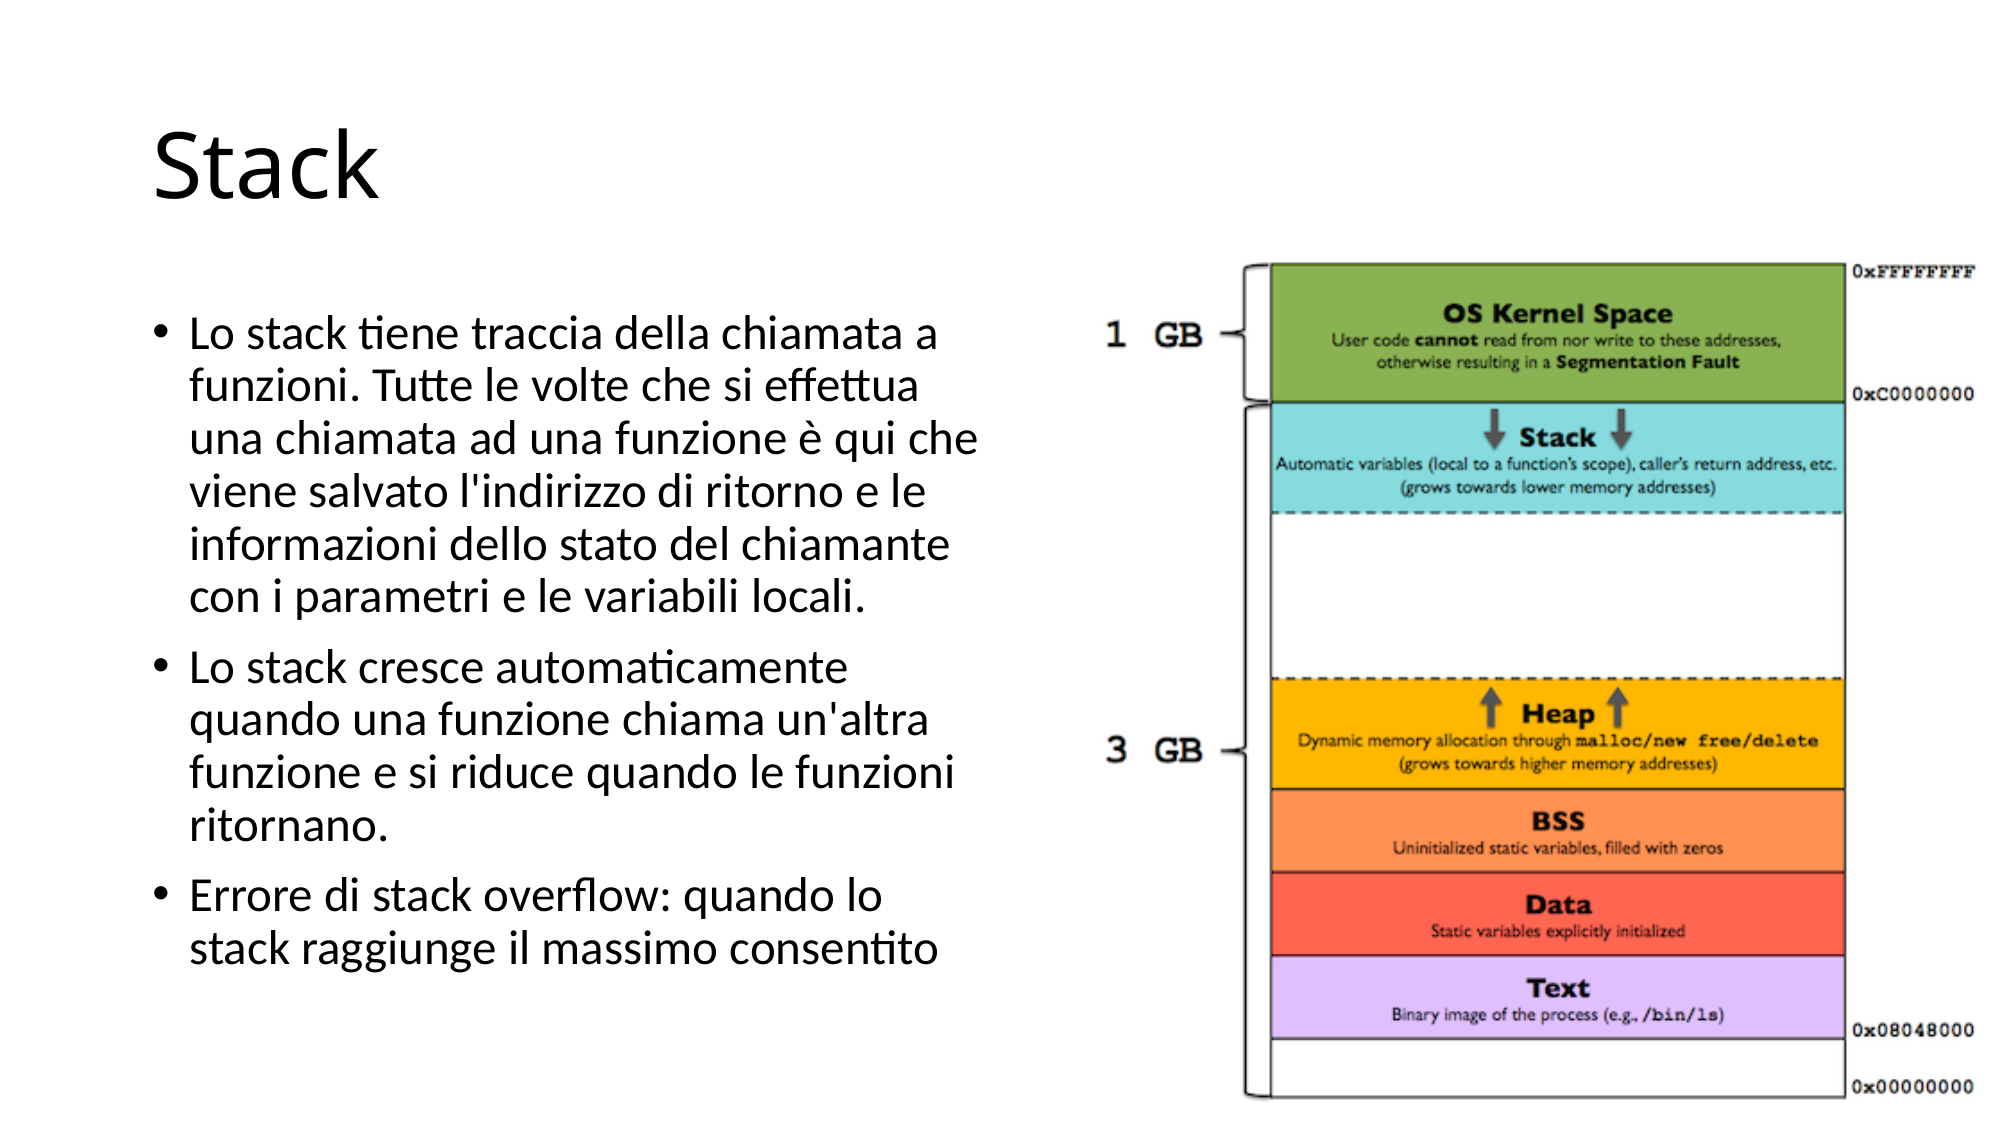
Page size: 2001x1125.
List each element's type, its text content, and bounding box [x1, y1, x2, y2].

title Stack [137, 59, 1863, 278]
picture [1093, 254, 1988, 1103]
list Lo stack tiene traccia della chiamata a funzioni. Tutte le volte che si effettua una chiamata ad una funzione è qui che viene salvato l'indirizzo di ritorno e le informazioni dello stato del chiamante con i parametri e le variabili locali. Lo stack cresce automaticamente quando una funzione chiama un'altra funzione e si riduce quando le funzioni ritornano. Errore di stack overflow: quando lo stack raggiunge il massimo consentito [137, 299, 1000, 1014]
